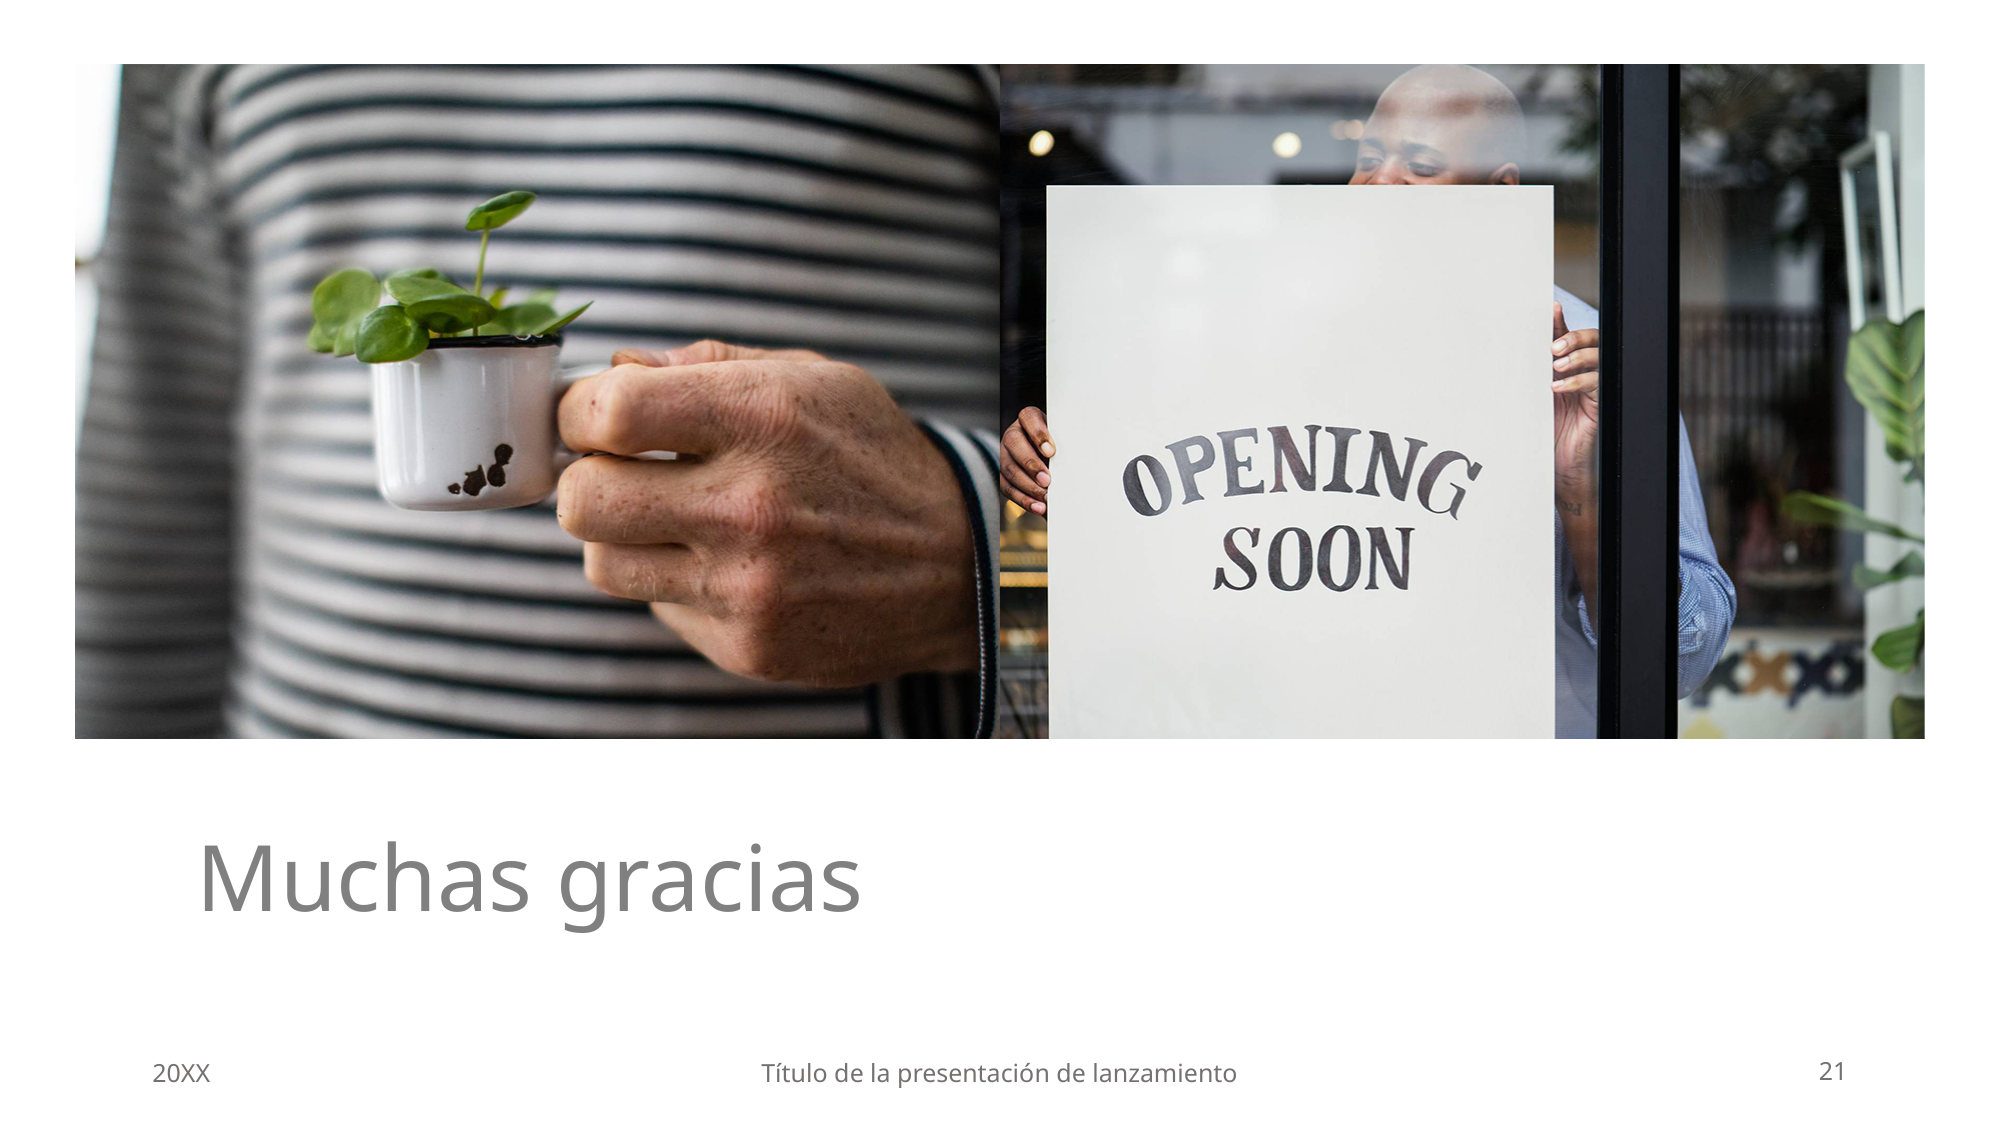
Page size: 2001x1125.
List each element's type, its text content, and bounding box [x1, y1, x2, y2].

slide_number 20XX [137, 1042, 588, 1103]
slide_number 21 [1412, 1042, 1863, 1103]
footer Título de la presentación de lanzamiento [662, 1042, 1338, 1103]
title Muchas gracias [117, 769, 943, 995]
picture [75, 63, 1925, 739]
